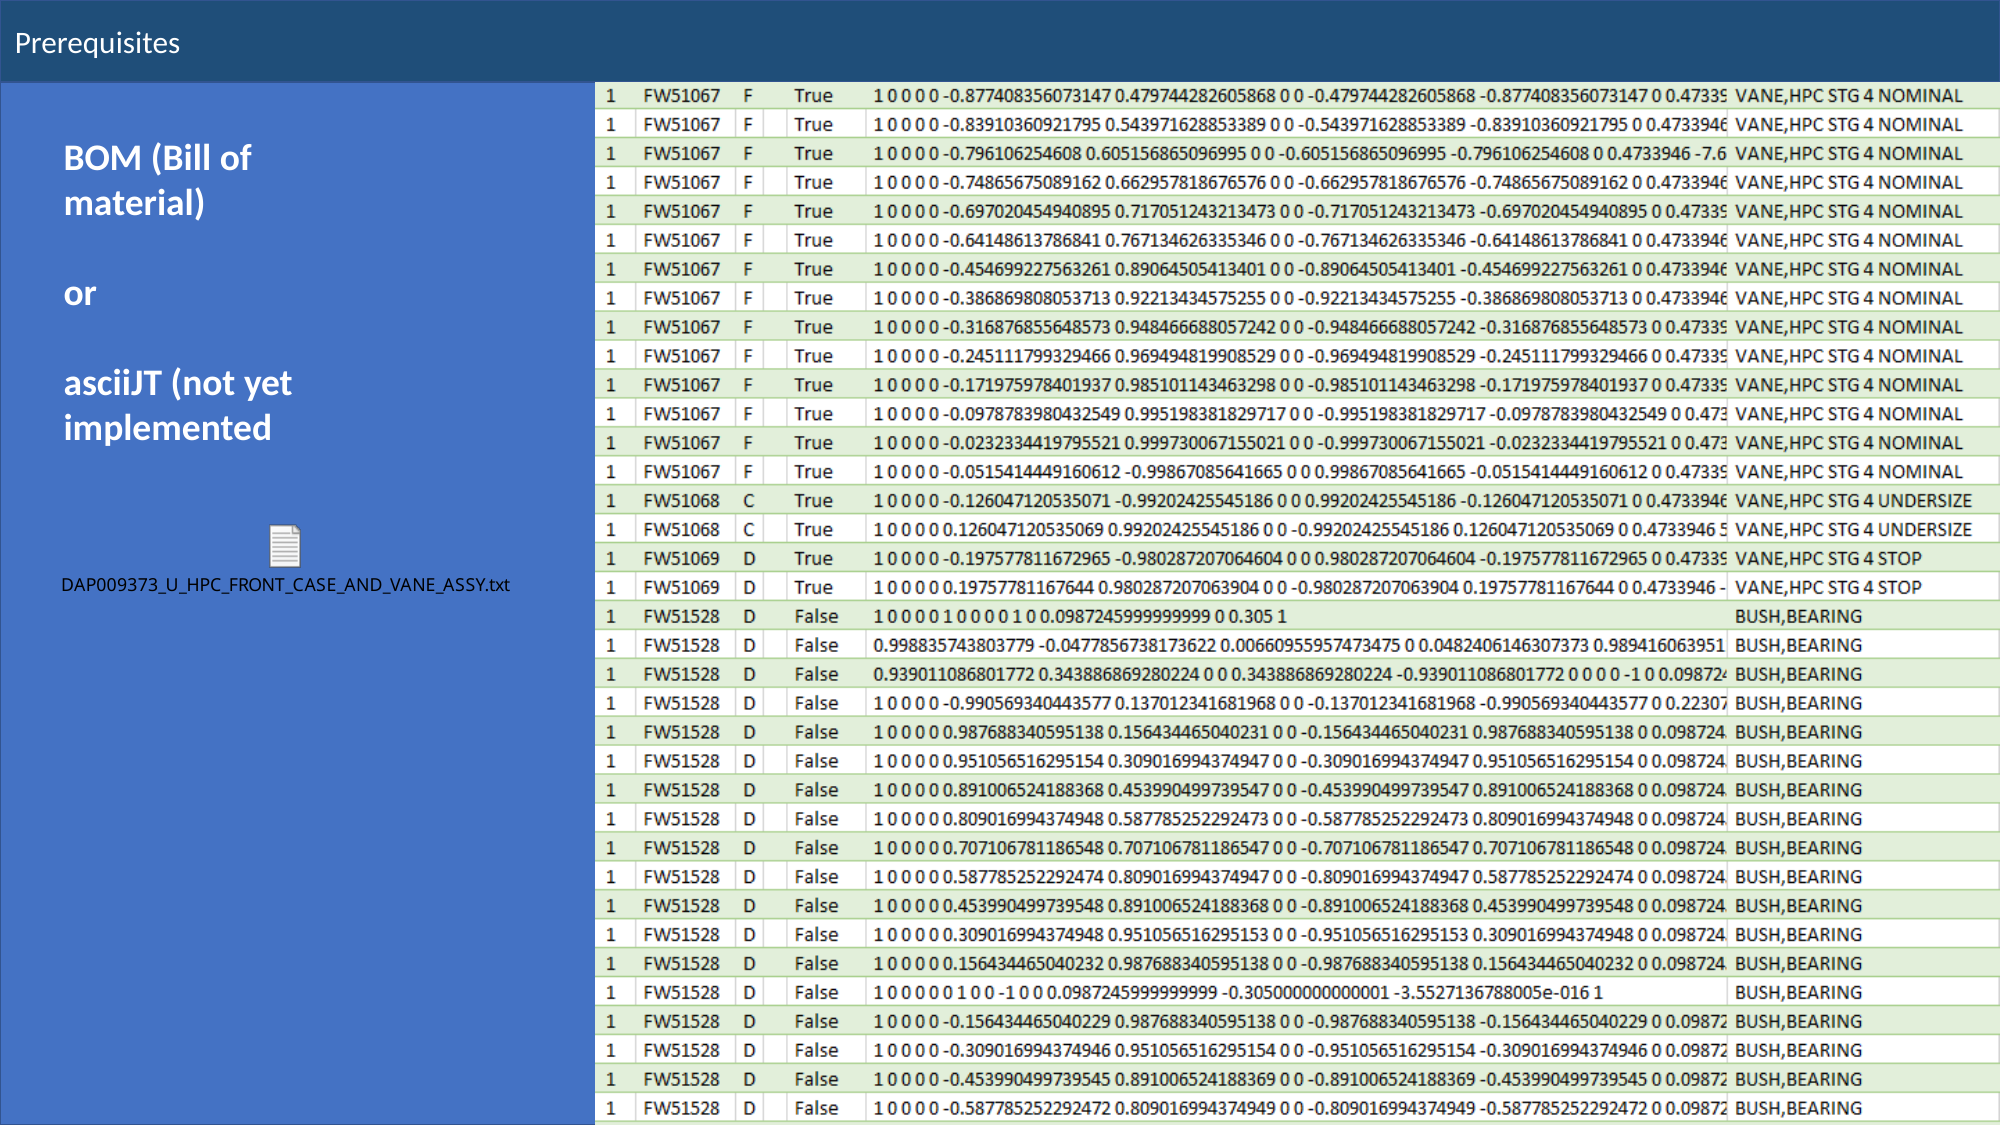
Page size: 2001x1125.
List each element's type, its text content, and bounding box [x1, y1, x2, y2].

text_box Prerequisites [0, 0, 2000, 83]
picture [595, 82, 2000, 1125]
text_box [17, 522, 553, 603]
text_box BOM (Bill of material) or asciiJT (not yet implemented [48, 125, 375, 456]
text_box [0, 83, 595, 1125]
